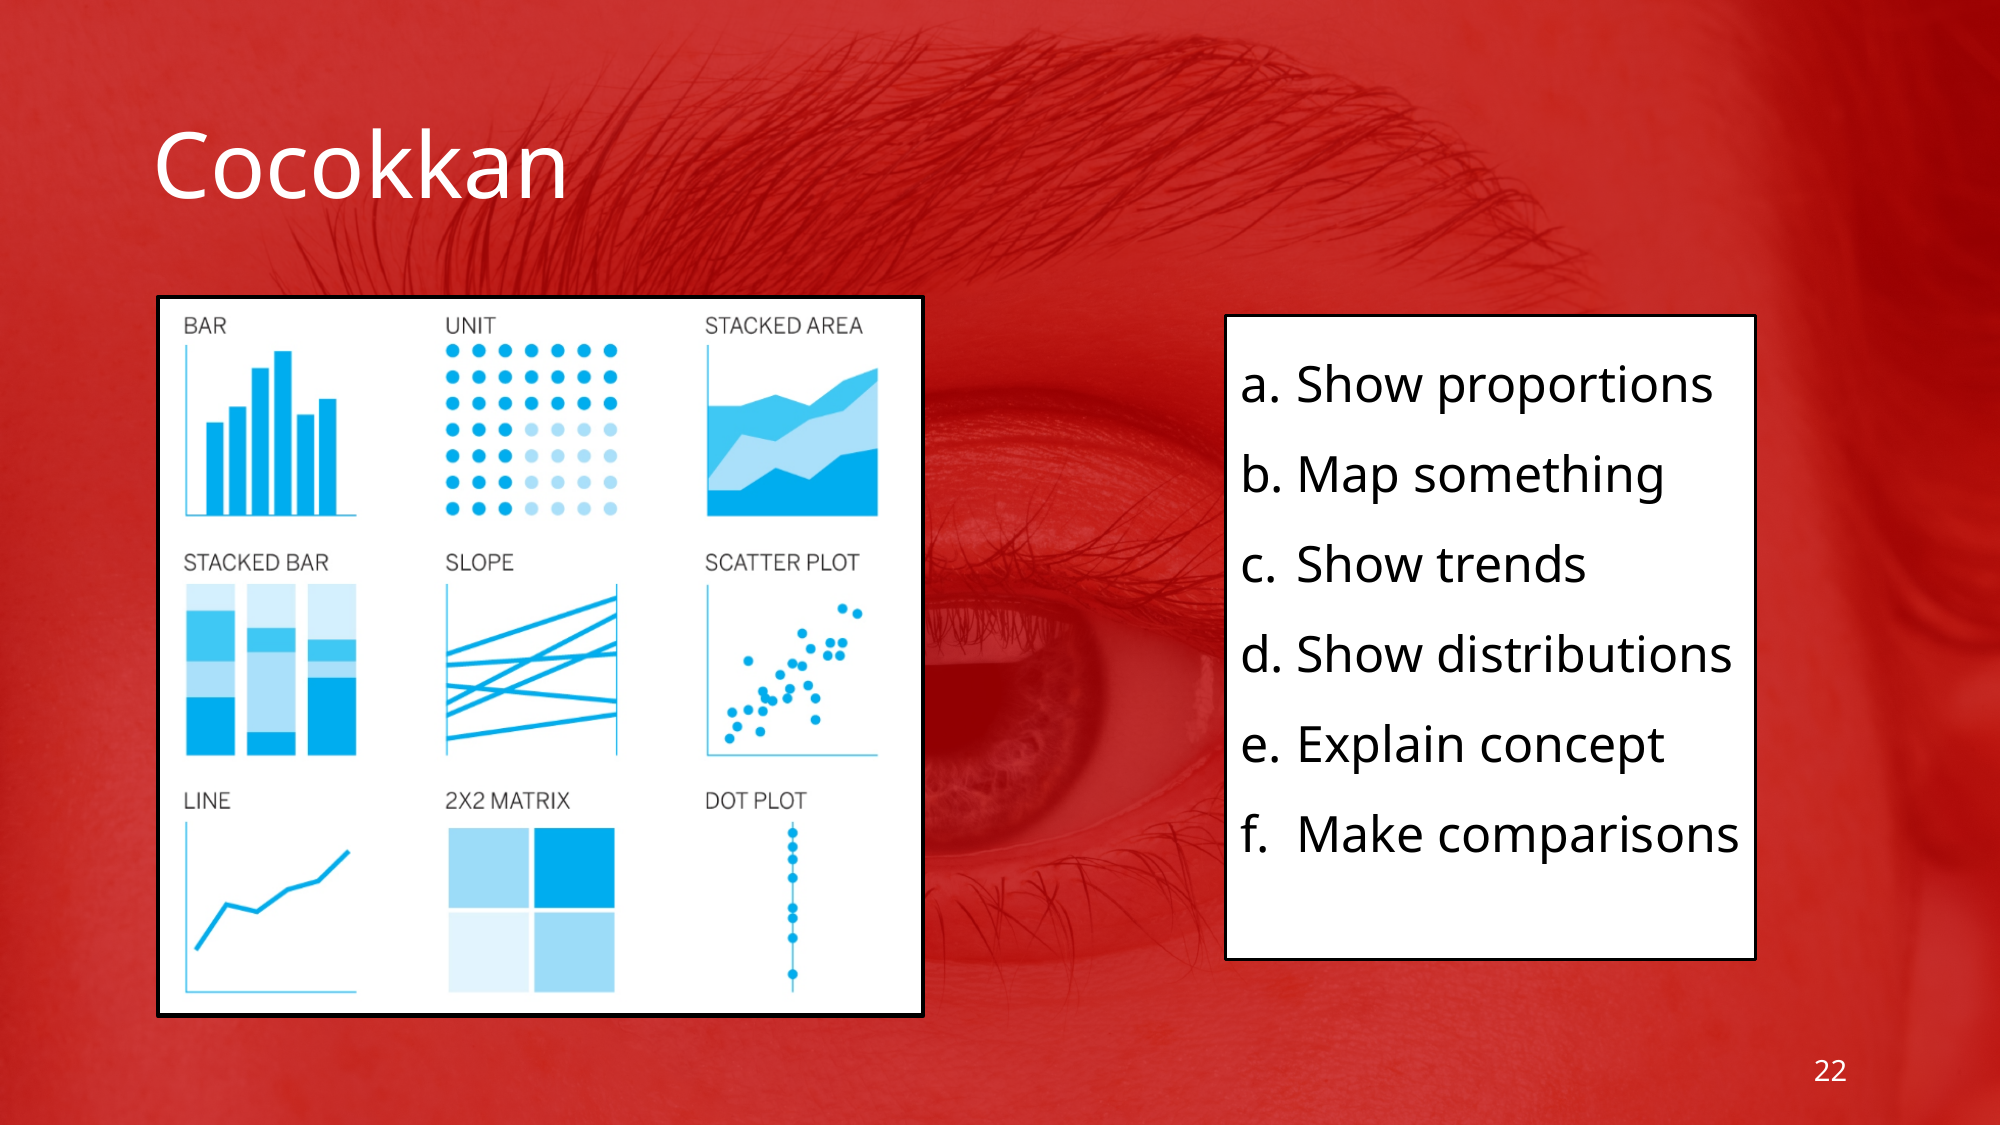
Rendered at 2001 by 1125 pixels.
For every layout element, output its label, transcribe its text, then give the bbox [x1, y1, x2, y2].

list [160, 299, 921, 1014]
title Cocokkan [137, 59, 1863, 278]
slide_number 22 [1412, 1042, 1863, 1103]
text_box Show proportions Map something Show trends Show distributions Explain concept Make comparisons [1225, 315, 1756, 960]
